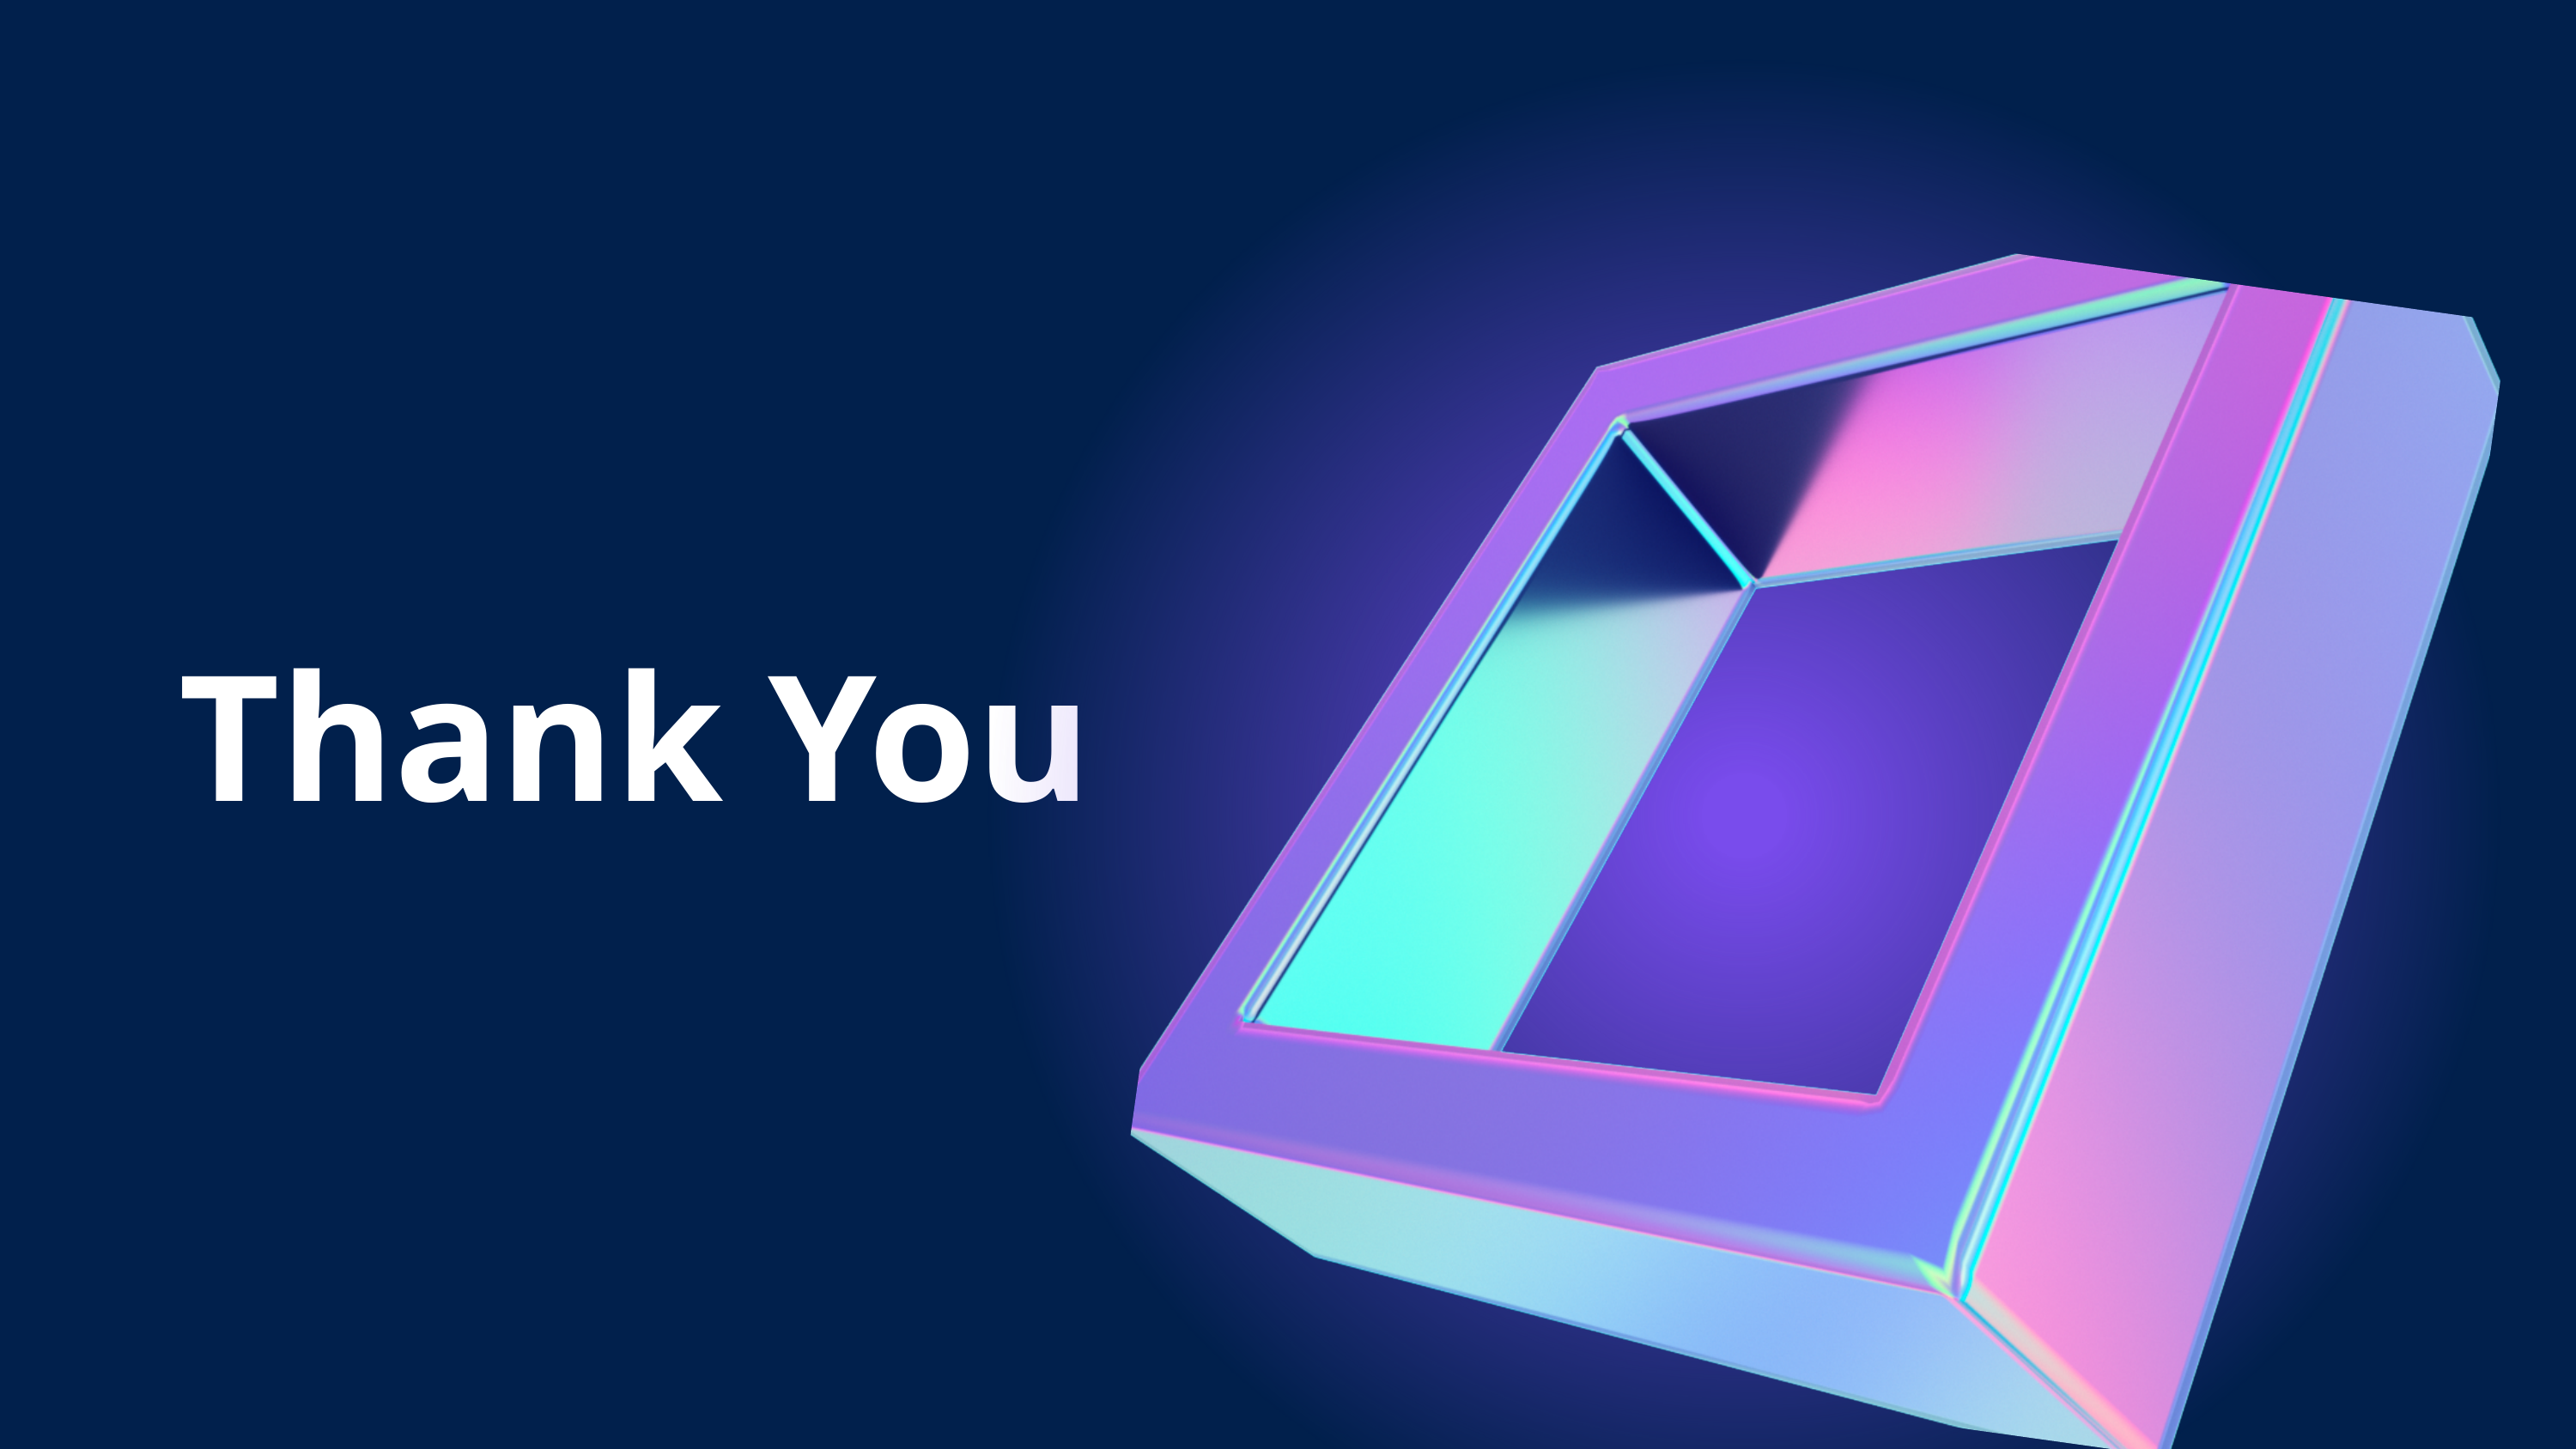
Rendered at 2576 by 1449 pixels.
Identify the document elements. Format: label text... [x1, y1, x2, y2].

text_box [913, 0, 2576, 1449]
text_box [1106, 149, 2509, 1449]
text_box Thank You [179, 591, 913, 836]
